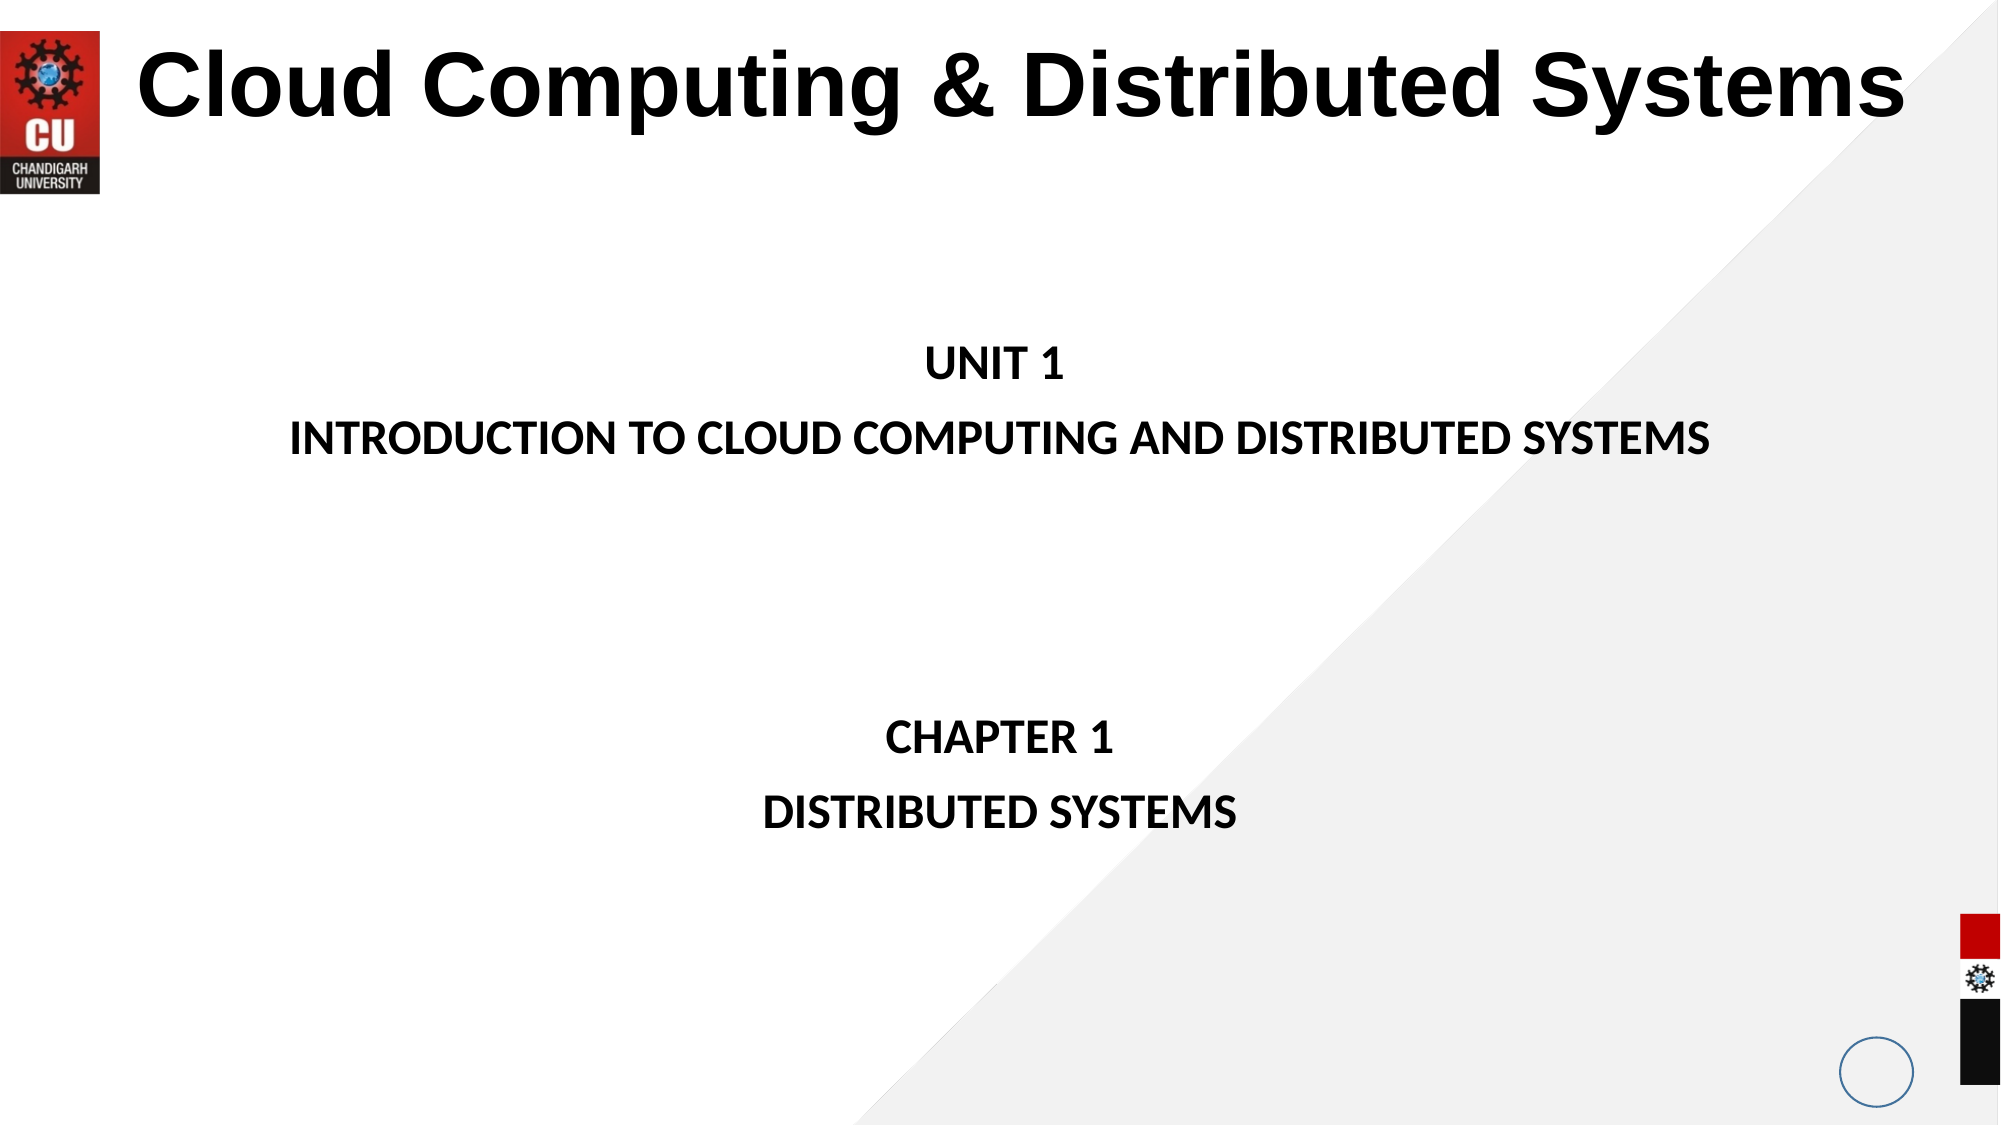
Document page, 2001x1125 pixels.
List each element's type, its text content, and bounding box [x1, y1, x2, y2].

title Cloud Computing & Distributed Systems [121, 0, 2000, 144]
text_box [1840, 1037, 1914, 1107]
slide_number [1412, 1042, 1858, 1103]
subtitle UNIT 1 INTRODUCTION TO CLOUD COMPUTING AND DISTRIBUTED SYSTEMS CHAPTER 1 DISTRIBUTED SYSTEMS [0, 248, 2000, 900]
picture [0, 0, 2001, 1125]
